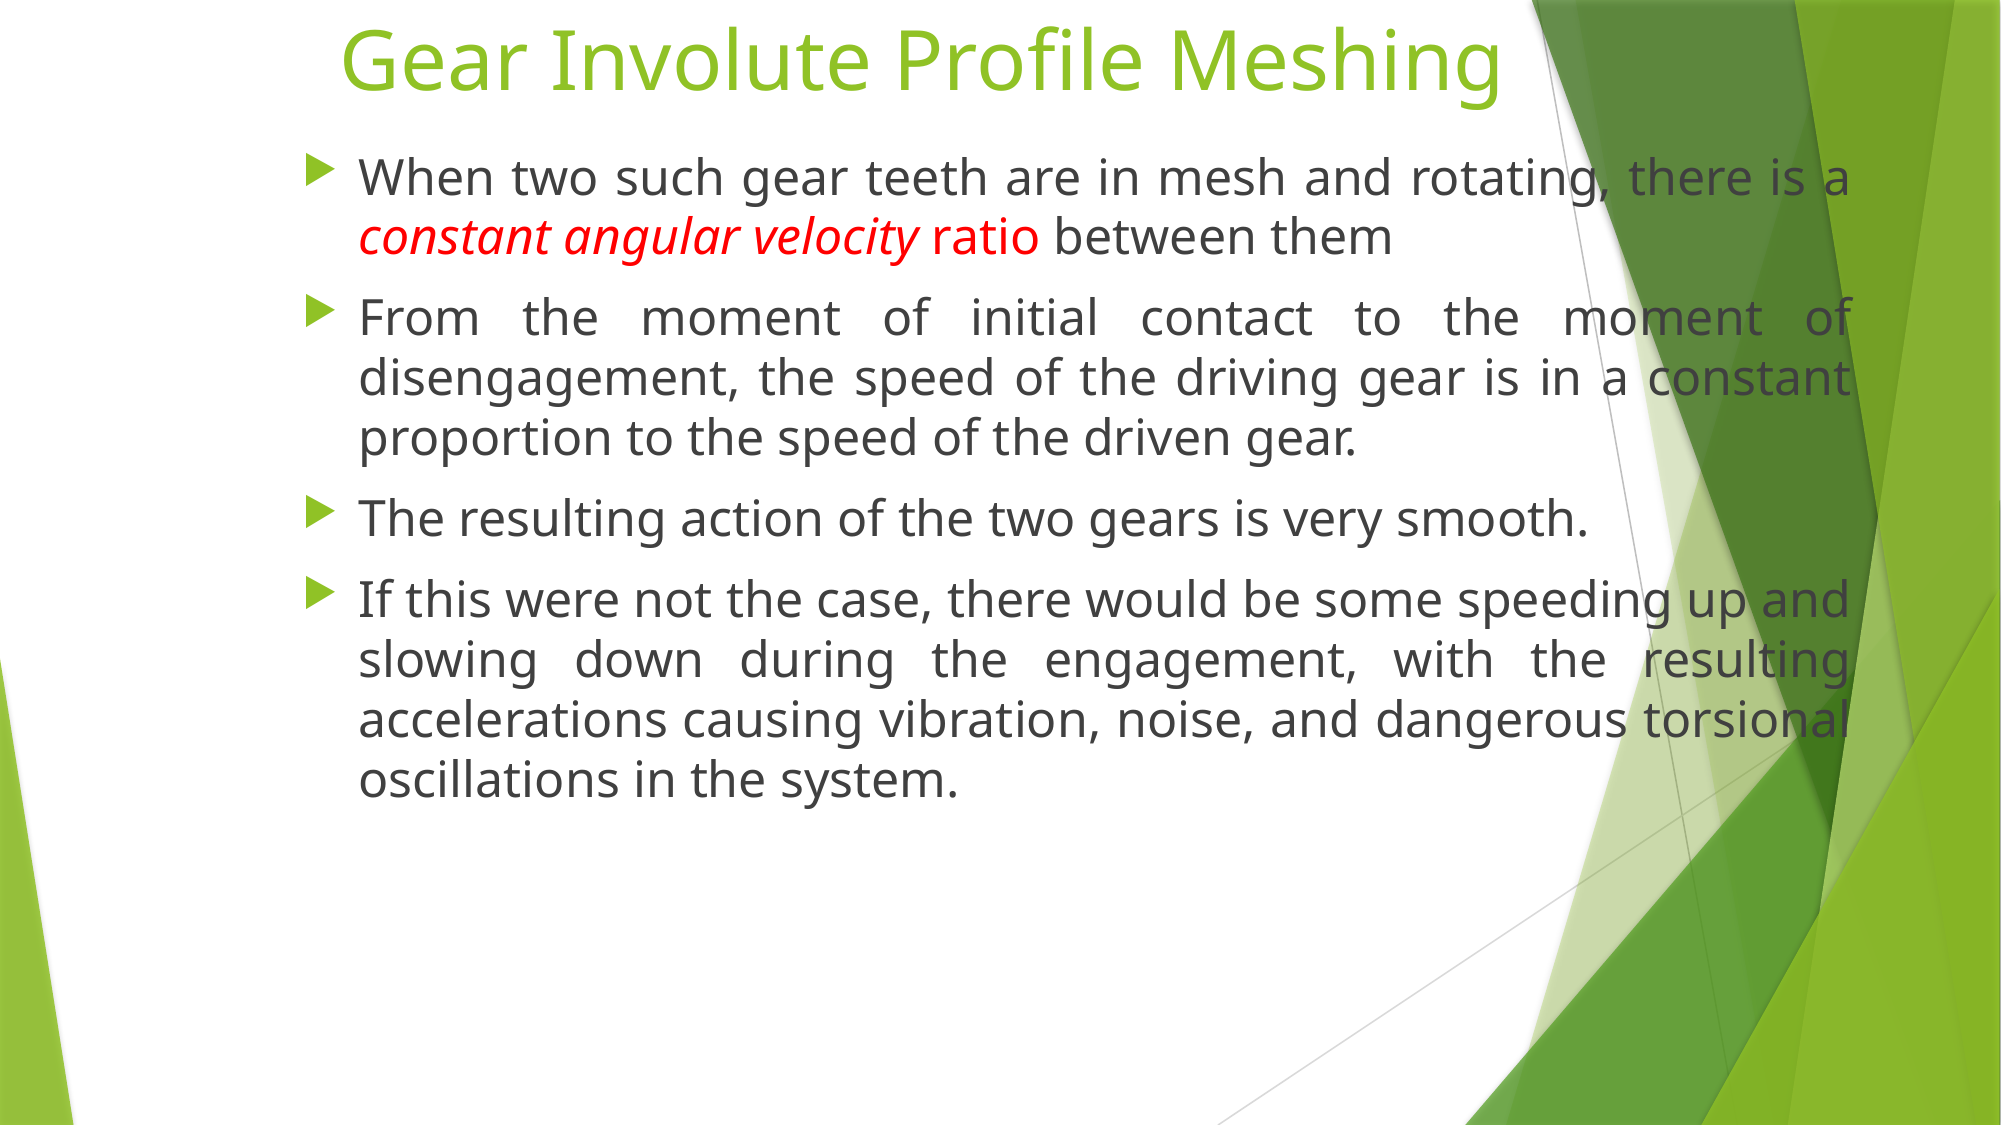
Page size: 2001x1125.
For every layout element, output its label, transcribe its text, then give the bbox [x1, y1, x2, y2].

list When two such gear teeth are in mesh and rotating, there is a constant angular velocity ratio between them From the moment of initial contact to the moment of disengagement, the speed of the driving gear is in a constant proportion to the speed of the driven gear. The resulting action of the two gears is very smooth. If this were not the case, there would be some speeding up and slowing down during the engagement, with the resulting accelerations causing vibration, noise, and dangerous torsional oscillations in the system. [287, 137, 1868, 1088]
title Gear Involute Profile Meshing [324, 0, 1675, 163]
